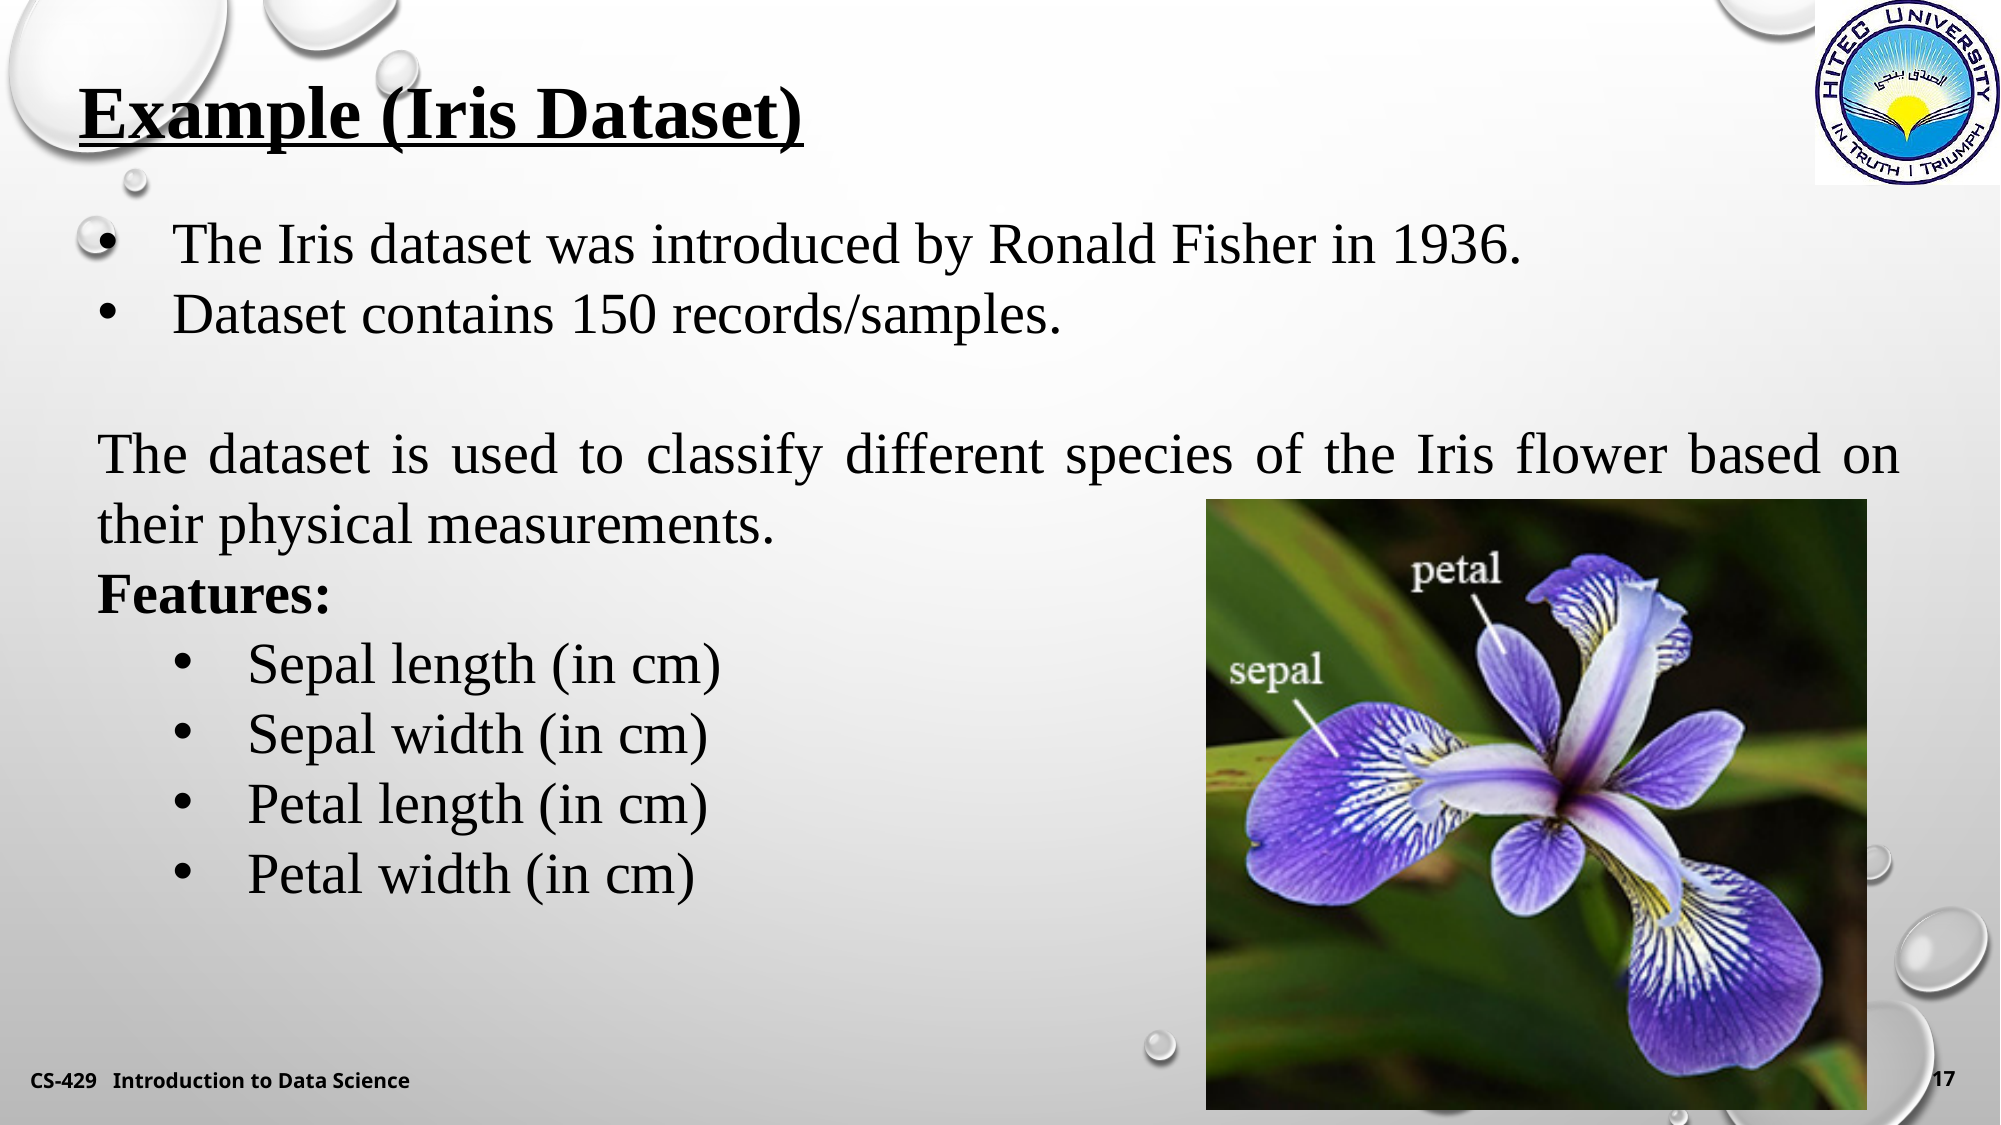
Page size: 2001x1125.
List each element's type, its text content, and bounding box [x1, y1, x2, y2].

footer CS-429 Introduction to Data Science [15, 1050, 1110, 1110]
text_box The Iris dataset was introduced by Ronald Fisher in 1936. Dataset contains 150 records/samples. The dataset is used to classify different species of the Iris flower based on their physical measurements. Features: Sepal length (in cm) Sepal width (in cm) Petal length (in cm) Petal width (in cm) [82, 198, 1918, 913]
slide_number 17 [1872, 1050, 1971, 1110]
picture [0, 0, 2000, 1125]
text_box Example (Iris Dataset) [64, 56, 1809, 162]
